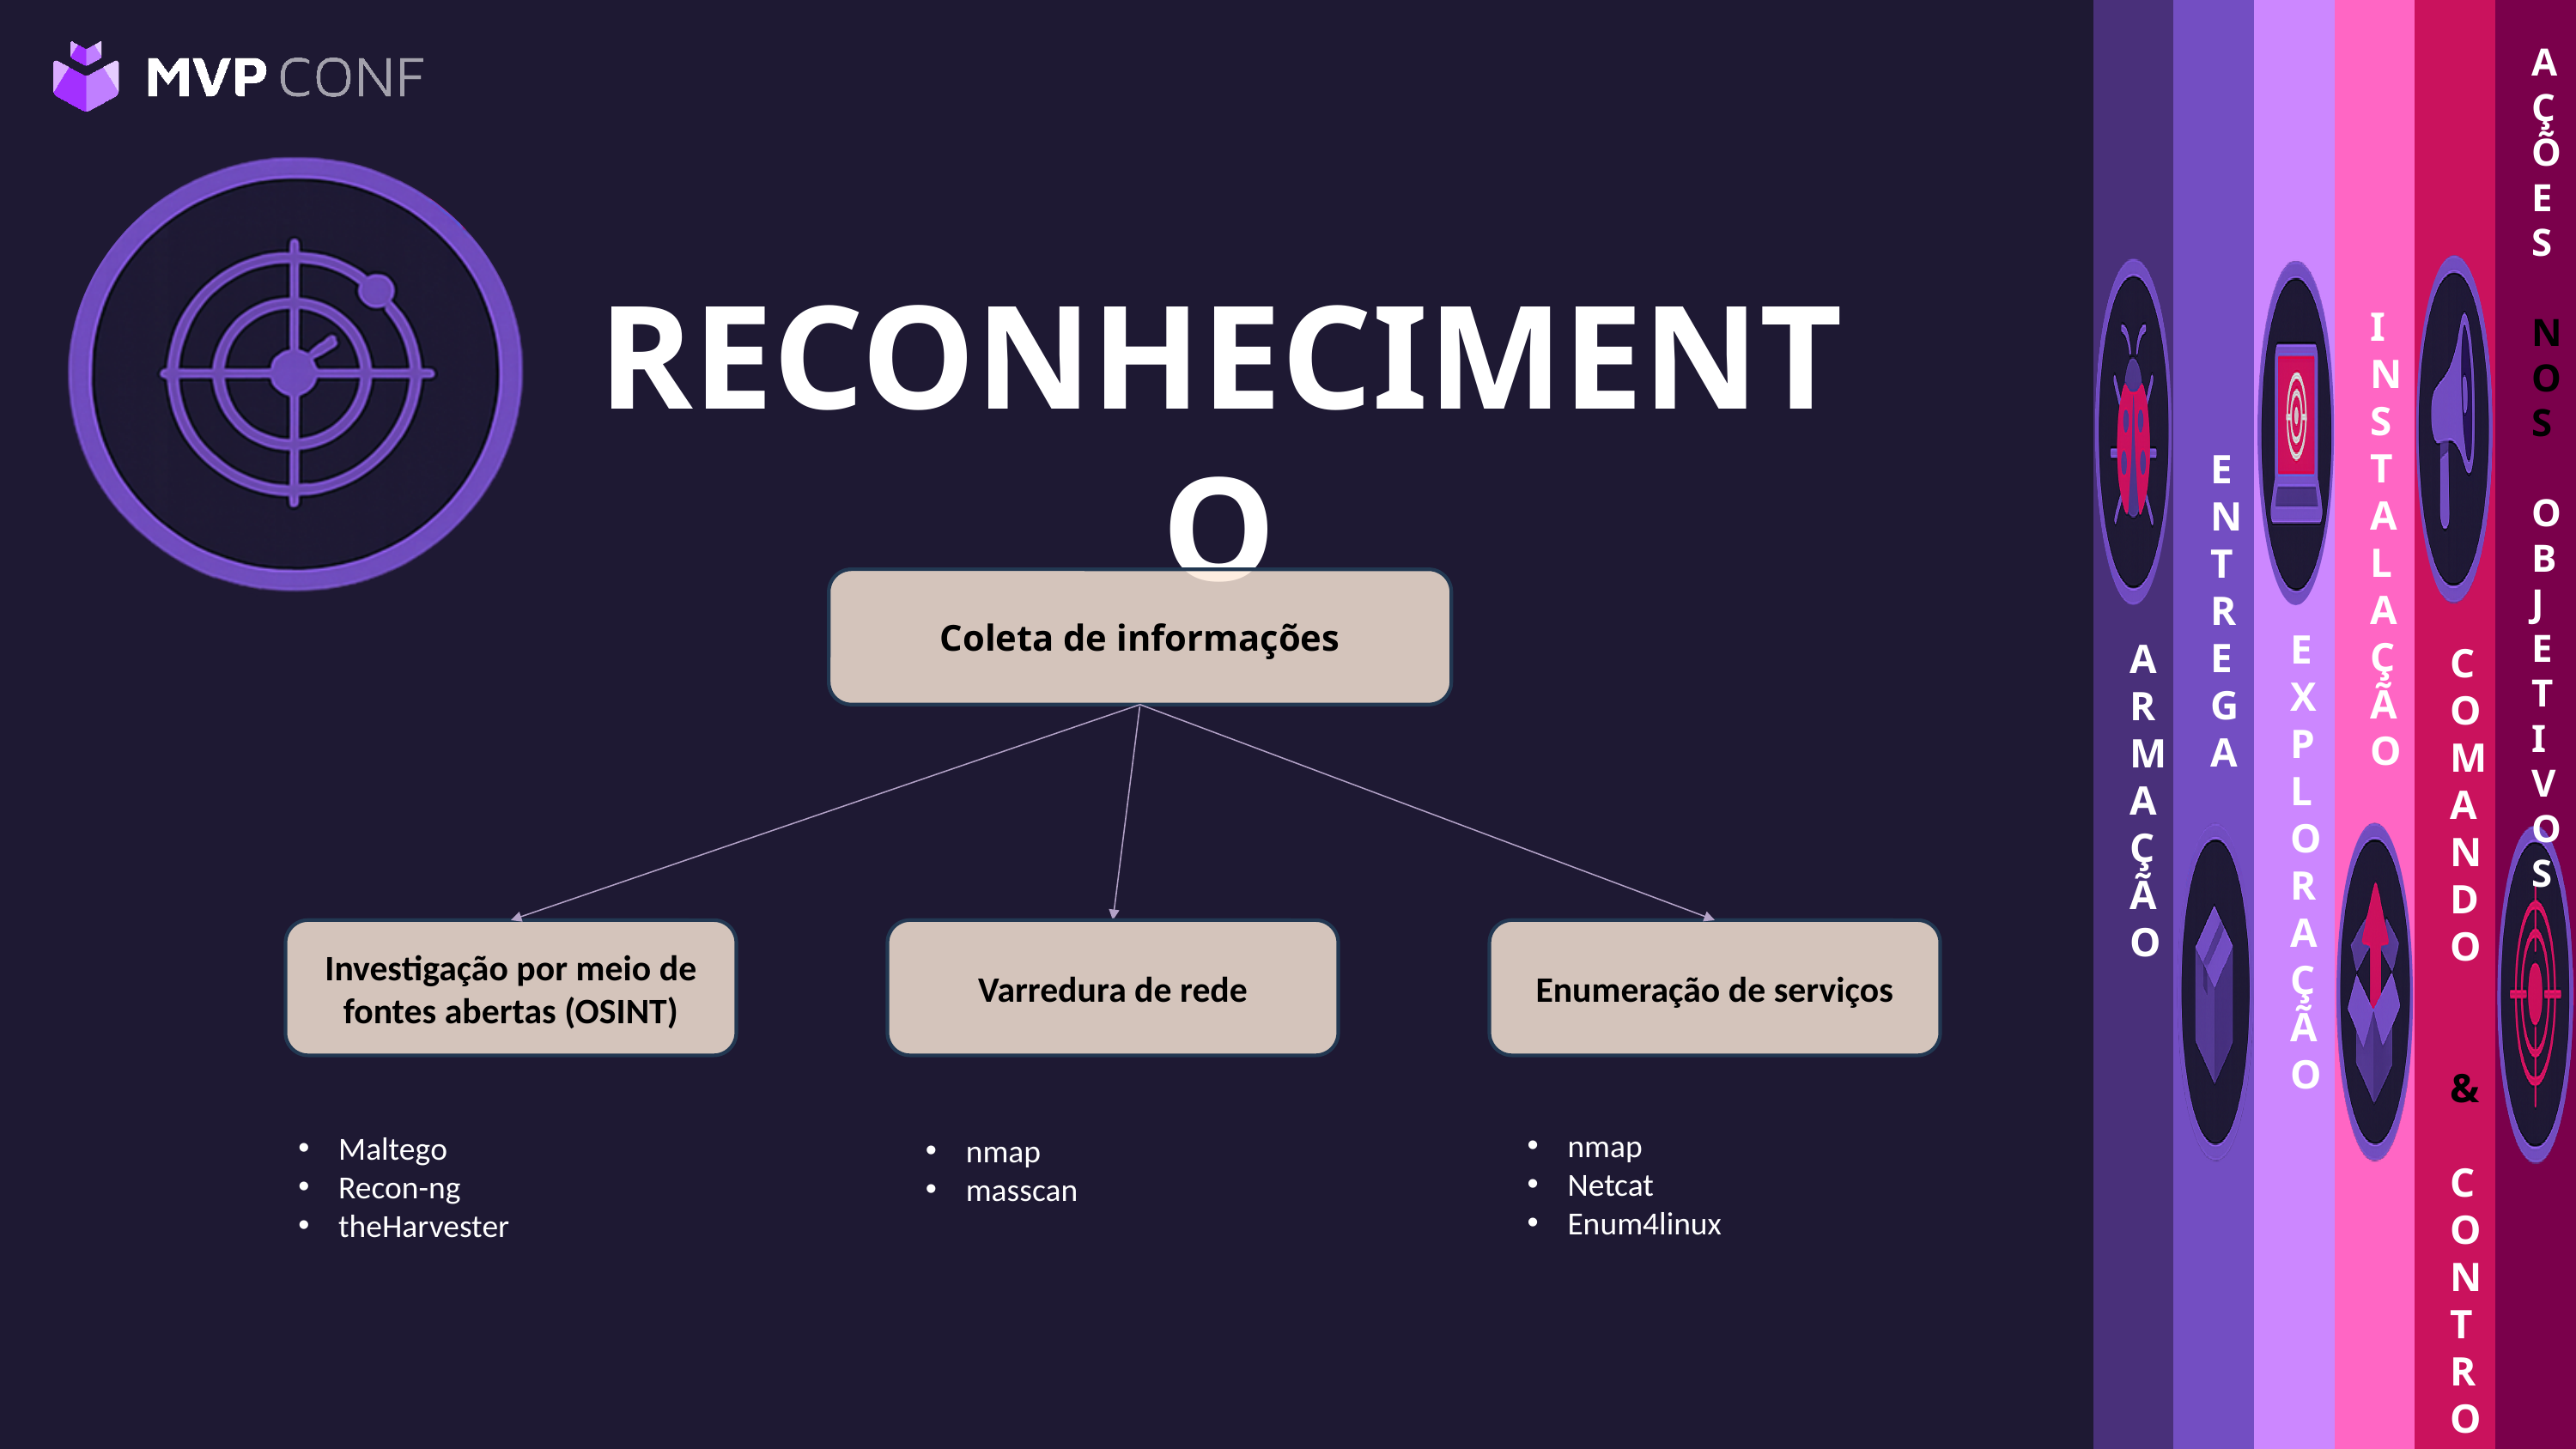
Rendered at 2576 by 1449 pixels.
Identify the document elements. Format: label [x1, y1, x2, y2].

text_box [66, 155, 526, 607]
text_box [285, 568, 1941, 1056]
text_box [0, 0, 2091, 1449]
picture [53, 41, 423, 112]
text_box [2093, 0, 2576, 1449]
